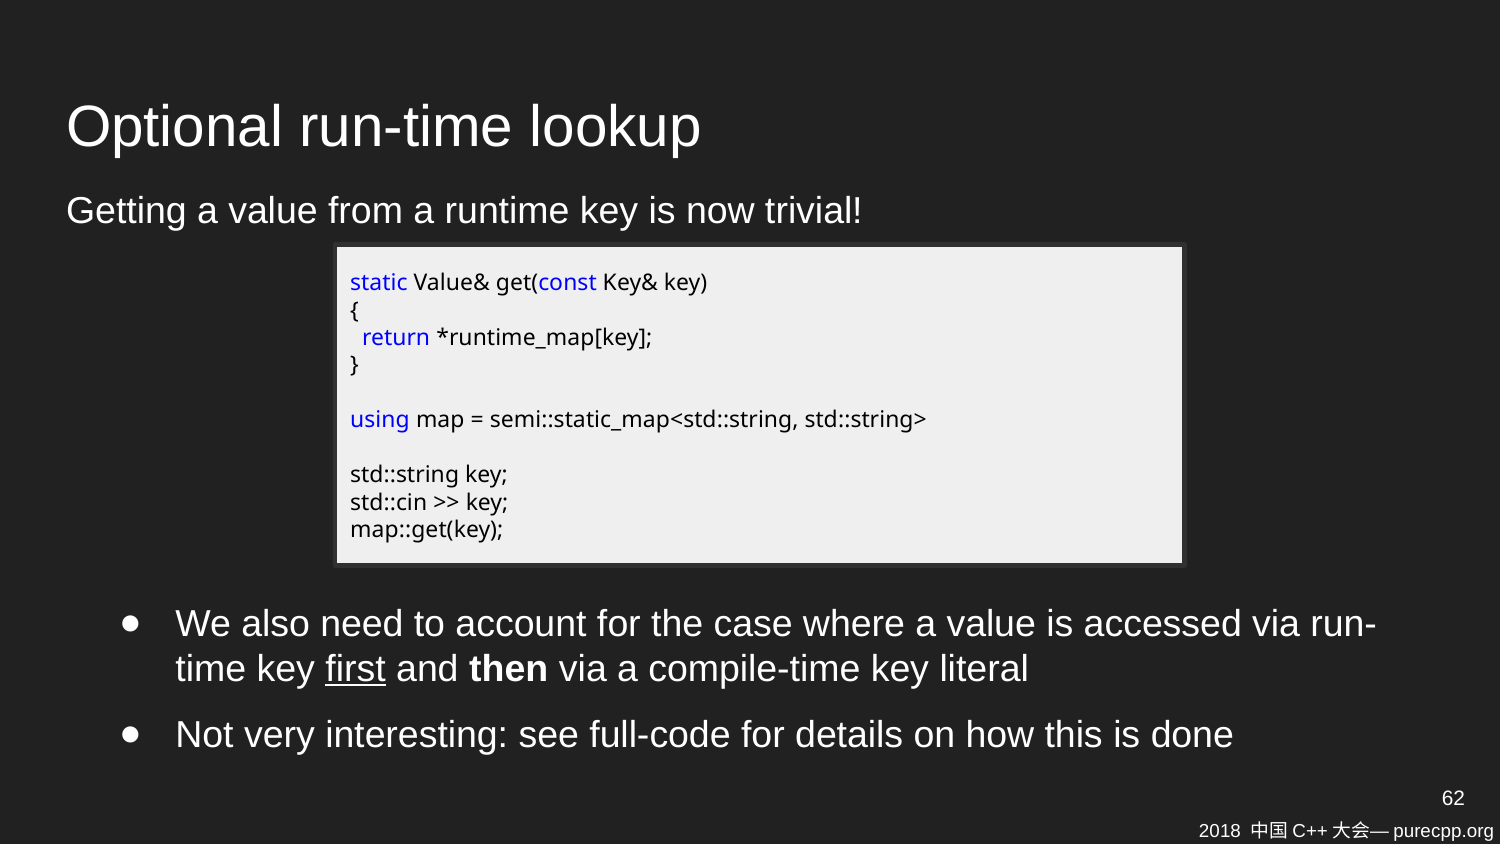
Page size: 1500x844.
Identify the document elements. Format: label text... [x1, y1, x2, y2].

list Getting a value from a runtime key is now trivial! [51, 164, 1449, 238]
slide_number 62 [1389, 764, 1480, 830]
list We also need to account for the case where a value is accessed via run-time key first and then via a compile-time key literal Not very interesting: see full-code for details on how this is done [85, 584, 1415, 770]
title Optional run-time lookup [51, 72, 1449, 164]
text_box static Value& get(const Key& key) { return *runtime_map[key]; } using map = semi::static_map<std::string, std::string> std::string key; std::cin >> key; map::get(key); [335, 244, 1185, 566]
